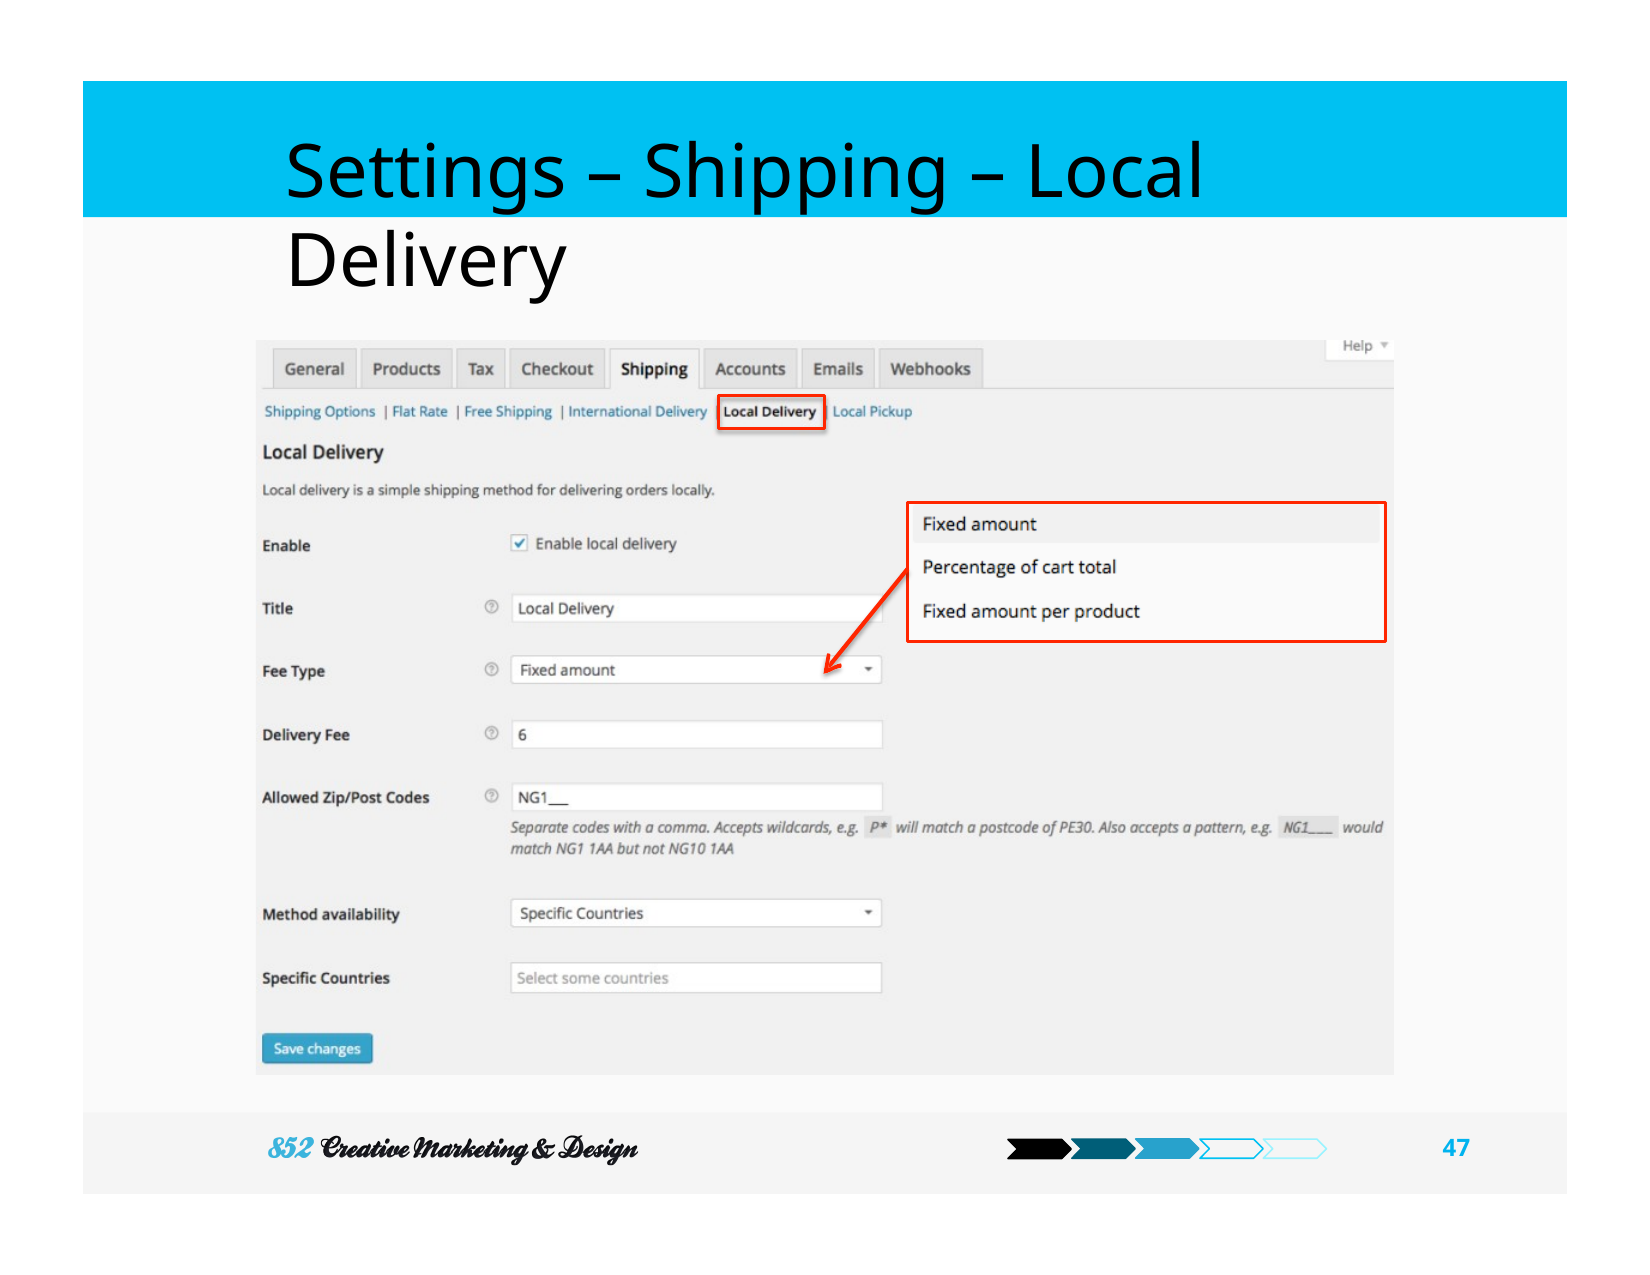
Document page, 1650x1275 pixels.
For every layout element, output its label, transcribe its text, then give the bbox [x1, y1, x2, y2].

picture [257, 1124, 645, 1173]
text_box [799, 563, 917, 701]
text_box [1135, 1138, 1199, 1159]
text_box [1199, 1139, 1264, 1159]
text_box [823, 653, 842, 674]
title Settings – Shipping – Local Delivery [283, 121, 1366, 337]
text_box [1007, 1139, 1072, 1159]
slide_number 100 [1438, 1129, 1484, 1275]
text_box [907, 502, 1386, 642]
text_box [718, 395, 825, 429]
text_box [709, 390, 834, 442]
text_box [1071, 1139, 1136, 1159]
text_box [1263, 1139, 1327, 1159]
text_box [255, 340, 1394, 1076]
